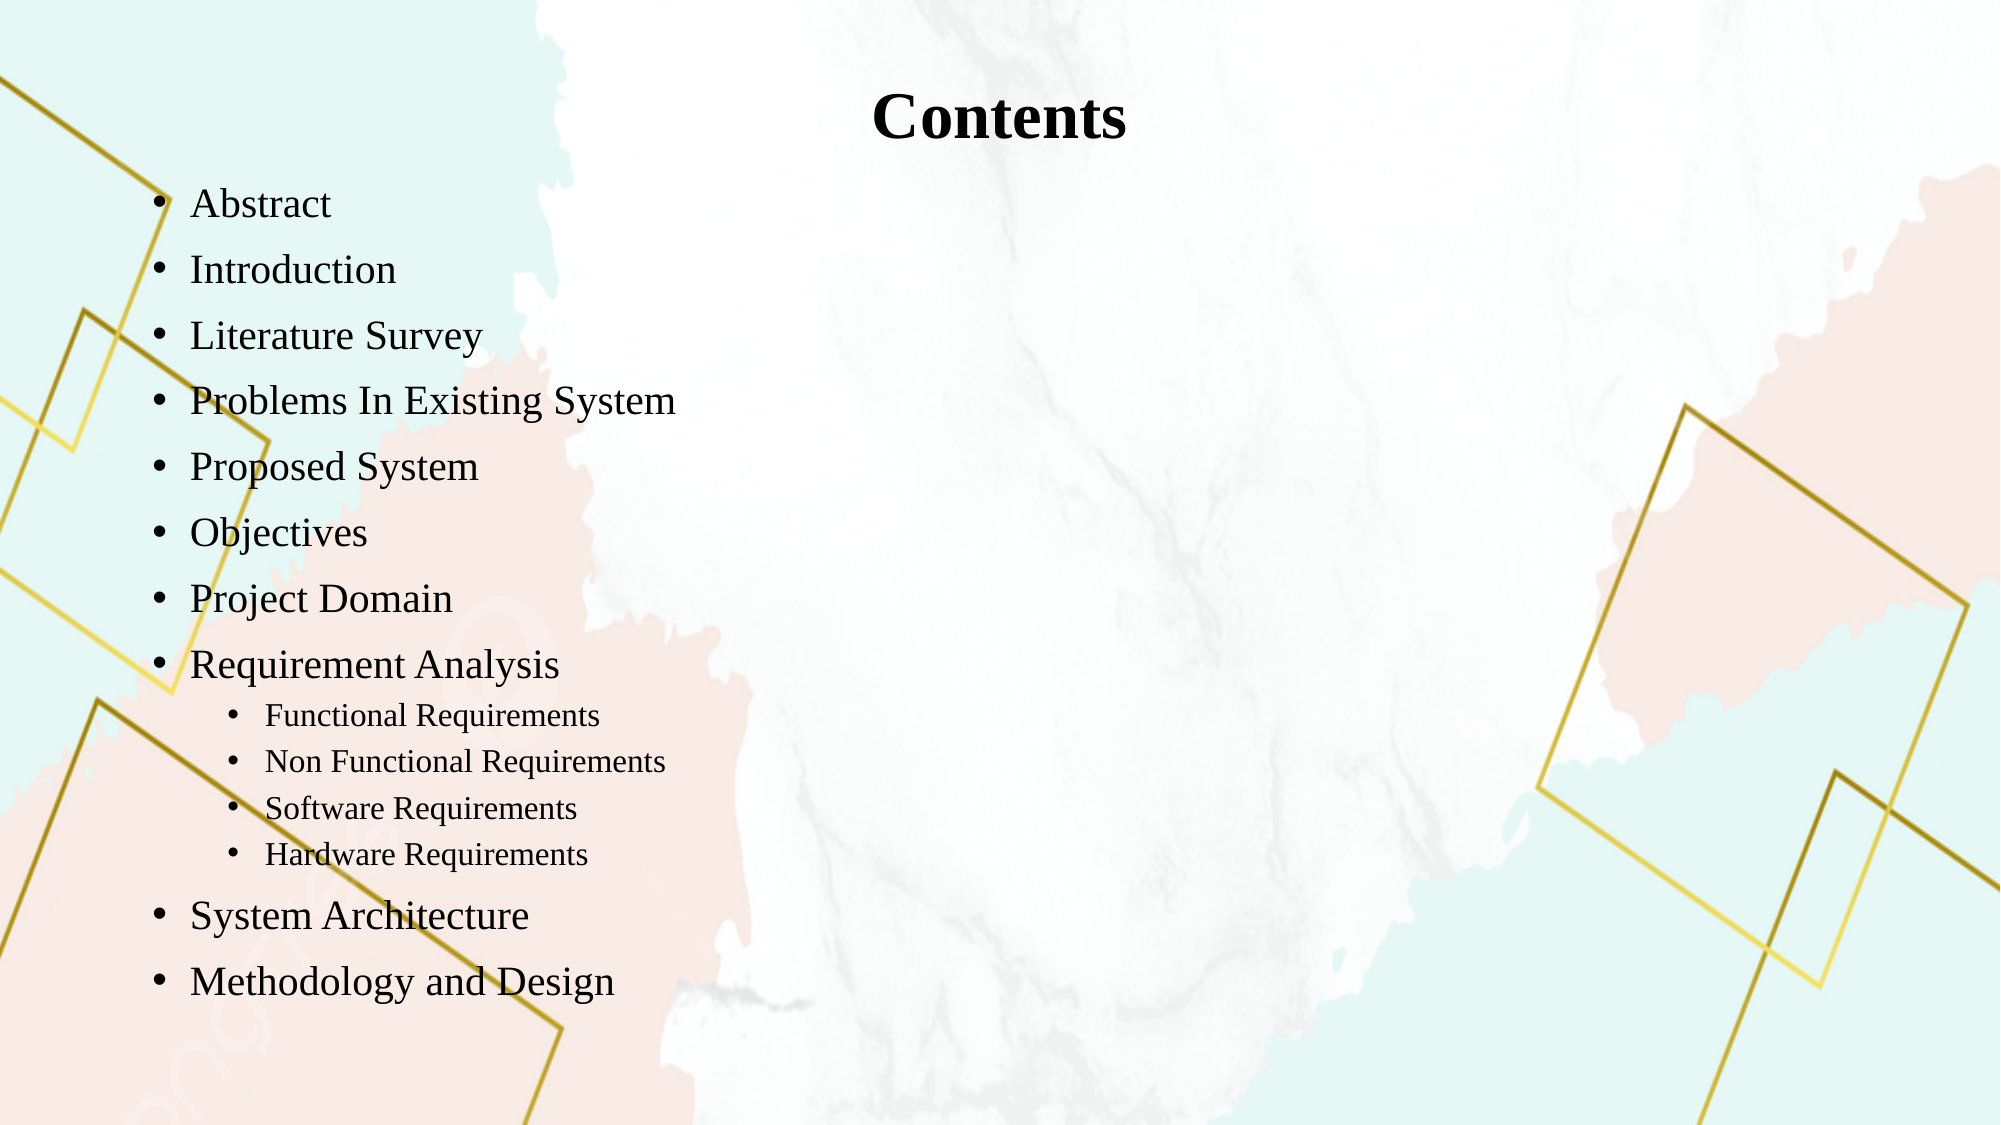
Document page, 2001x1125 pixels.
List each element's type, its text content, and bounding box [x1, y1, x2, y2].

list Abstract Introduction Literature Survey Problems In Existing System Proposed System Objectives Project Domain Requirement Analysis Functional Requirements Non Functional Requirements Software Requirements Hardware Requirements System Architecture Methodology and Design [137, 173, 1863, 1014]
title Contents [137, 59, 1863, 173]
picture [0, 0, 2001, 1125]
